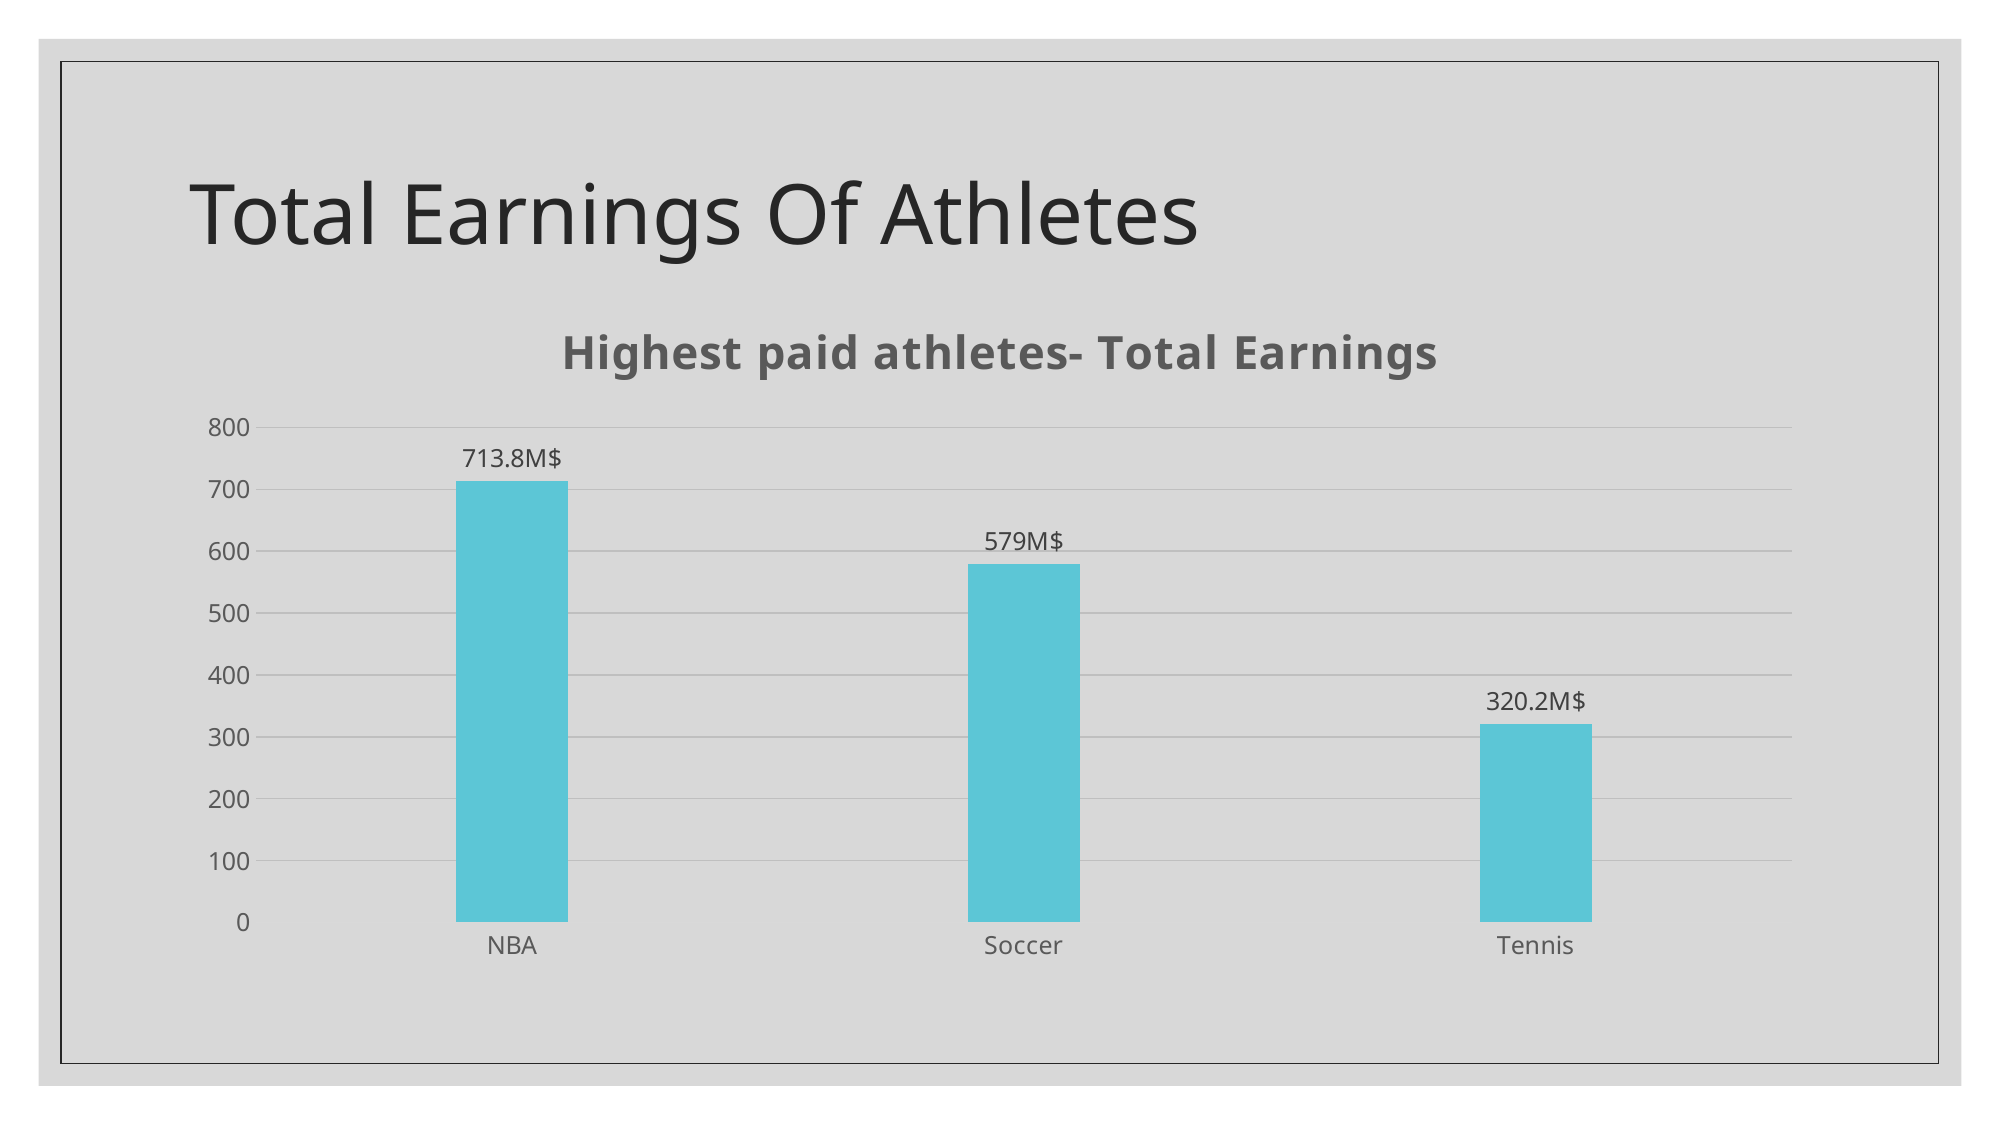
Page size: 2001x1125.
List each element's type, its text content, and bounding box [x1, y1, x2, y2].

chart [174, 286, 1825, 977]
title Total Earnings Of Athletes [174, 105, 1825, 281]
